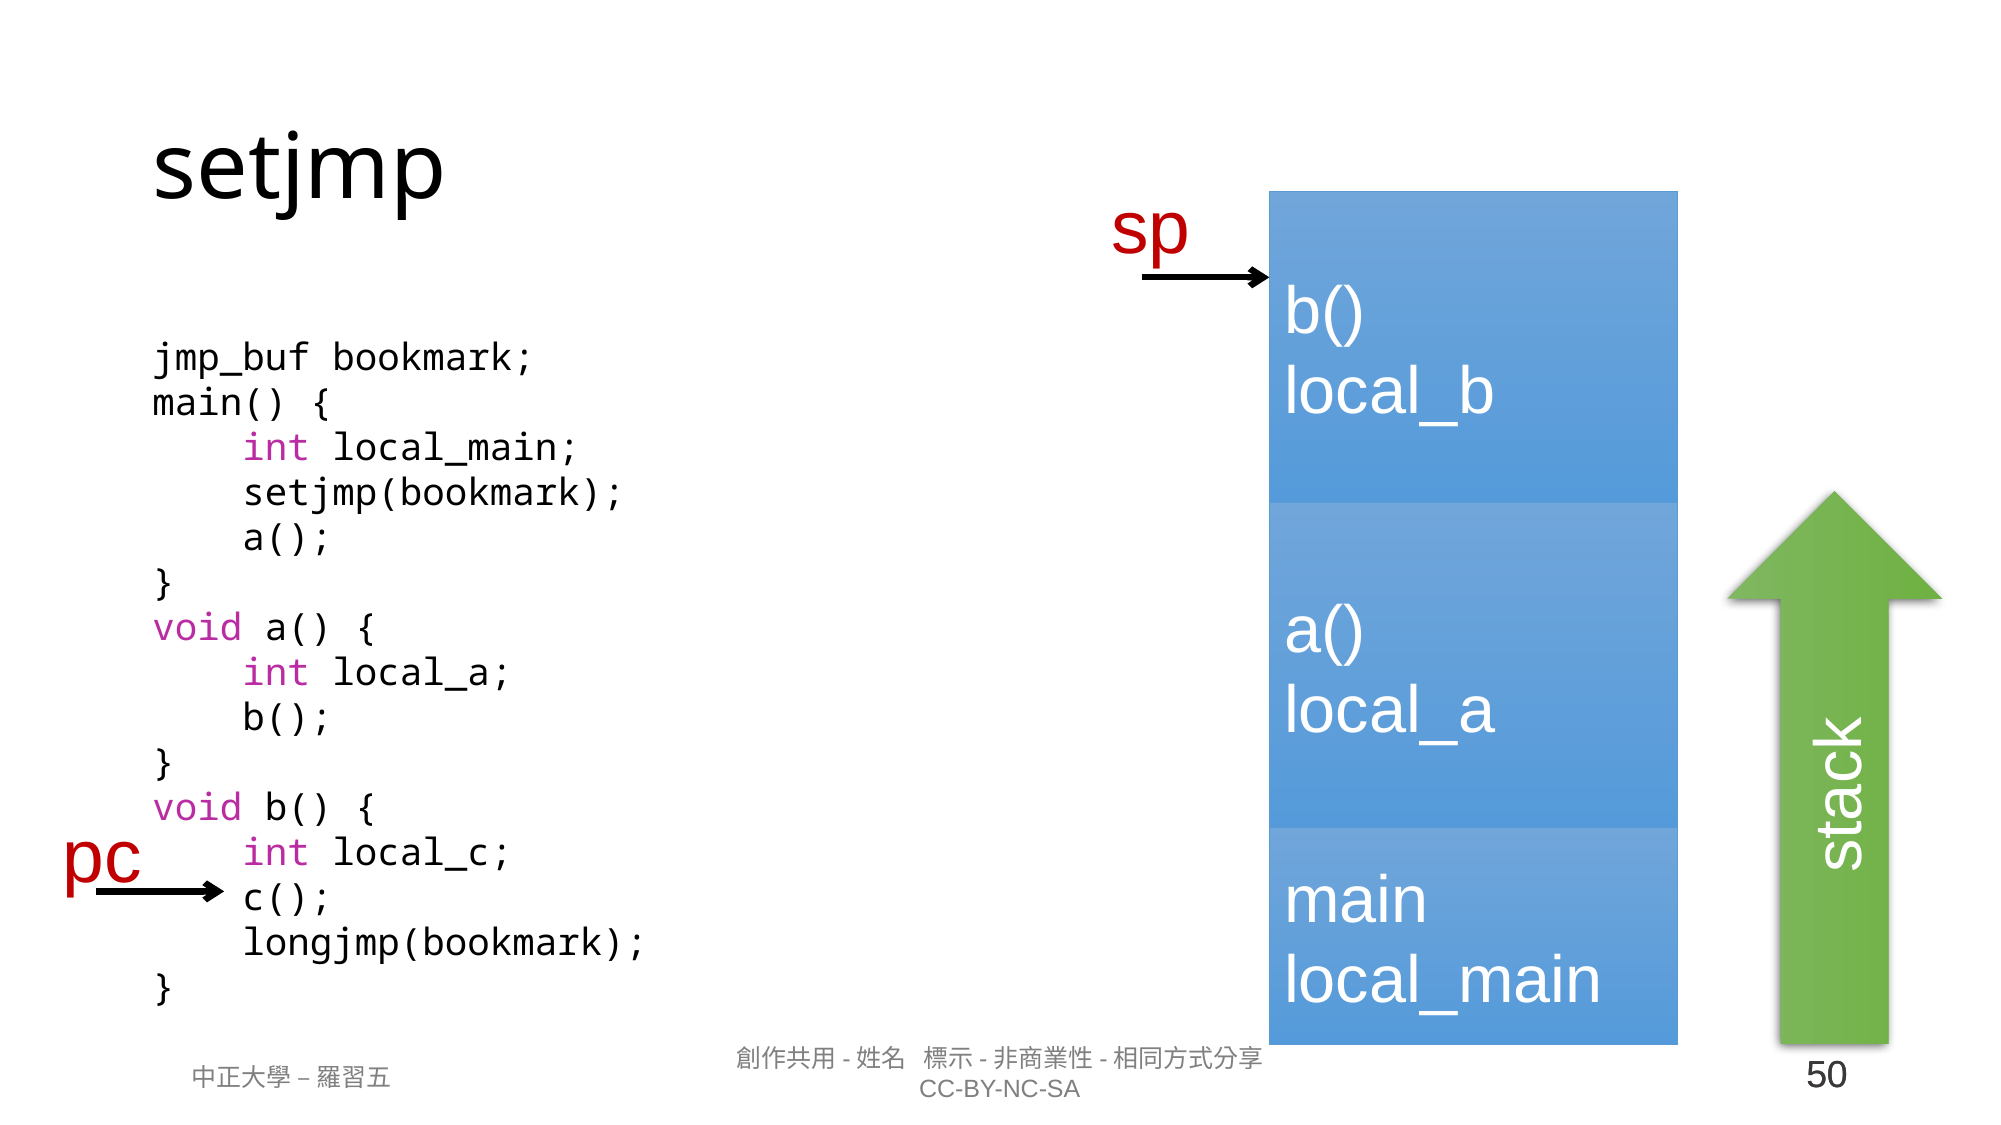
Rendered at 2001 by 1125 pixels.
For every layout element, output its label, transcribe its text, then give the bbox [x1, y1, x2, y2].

text_box jmp_buf bookmark; main() { int local_main; setjmp(bookmark); a(); } void a() { int local_a; b(); } void b() { int local_c; c(); longjmp(bookmark); } [137, 325, 1138, 1016]
text_box main local_main [1269, 828, 1678, 1045]
text_box pc [47, 800, 157, 905]
text_box stack [1727, 491, 1942, 1045]
text_box sp [1096, 171, 1206, 276]
title setjmp [137, 59, 634, 278]
text_box a() local_a [1269, 503, 1678, 828]
text_box b() local_b [1269, 191, 1678, 503]
